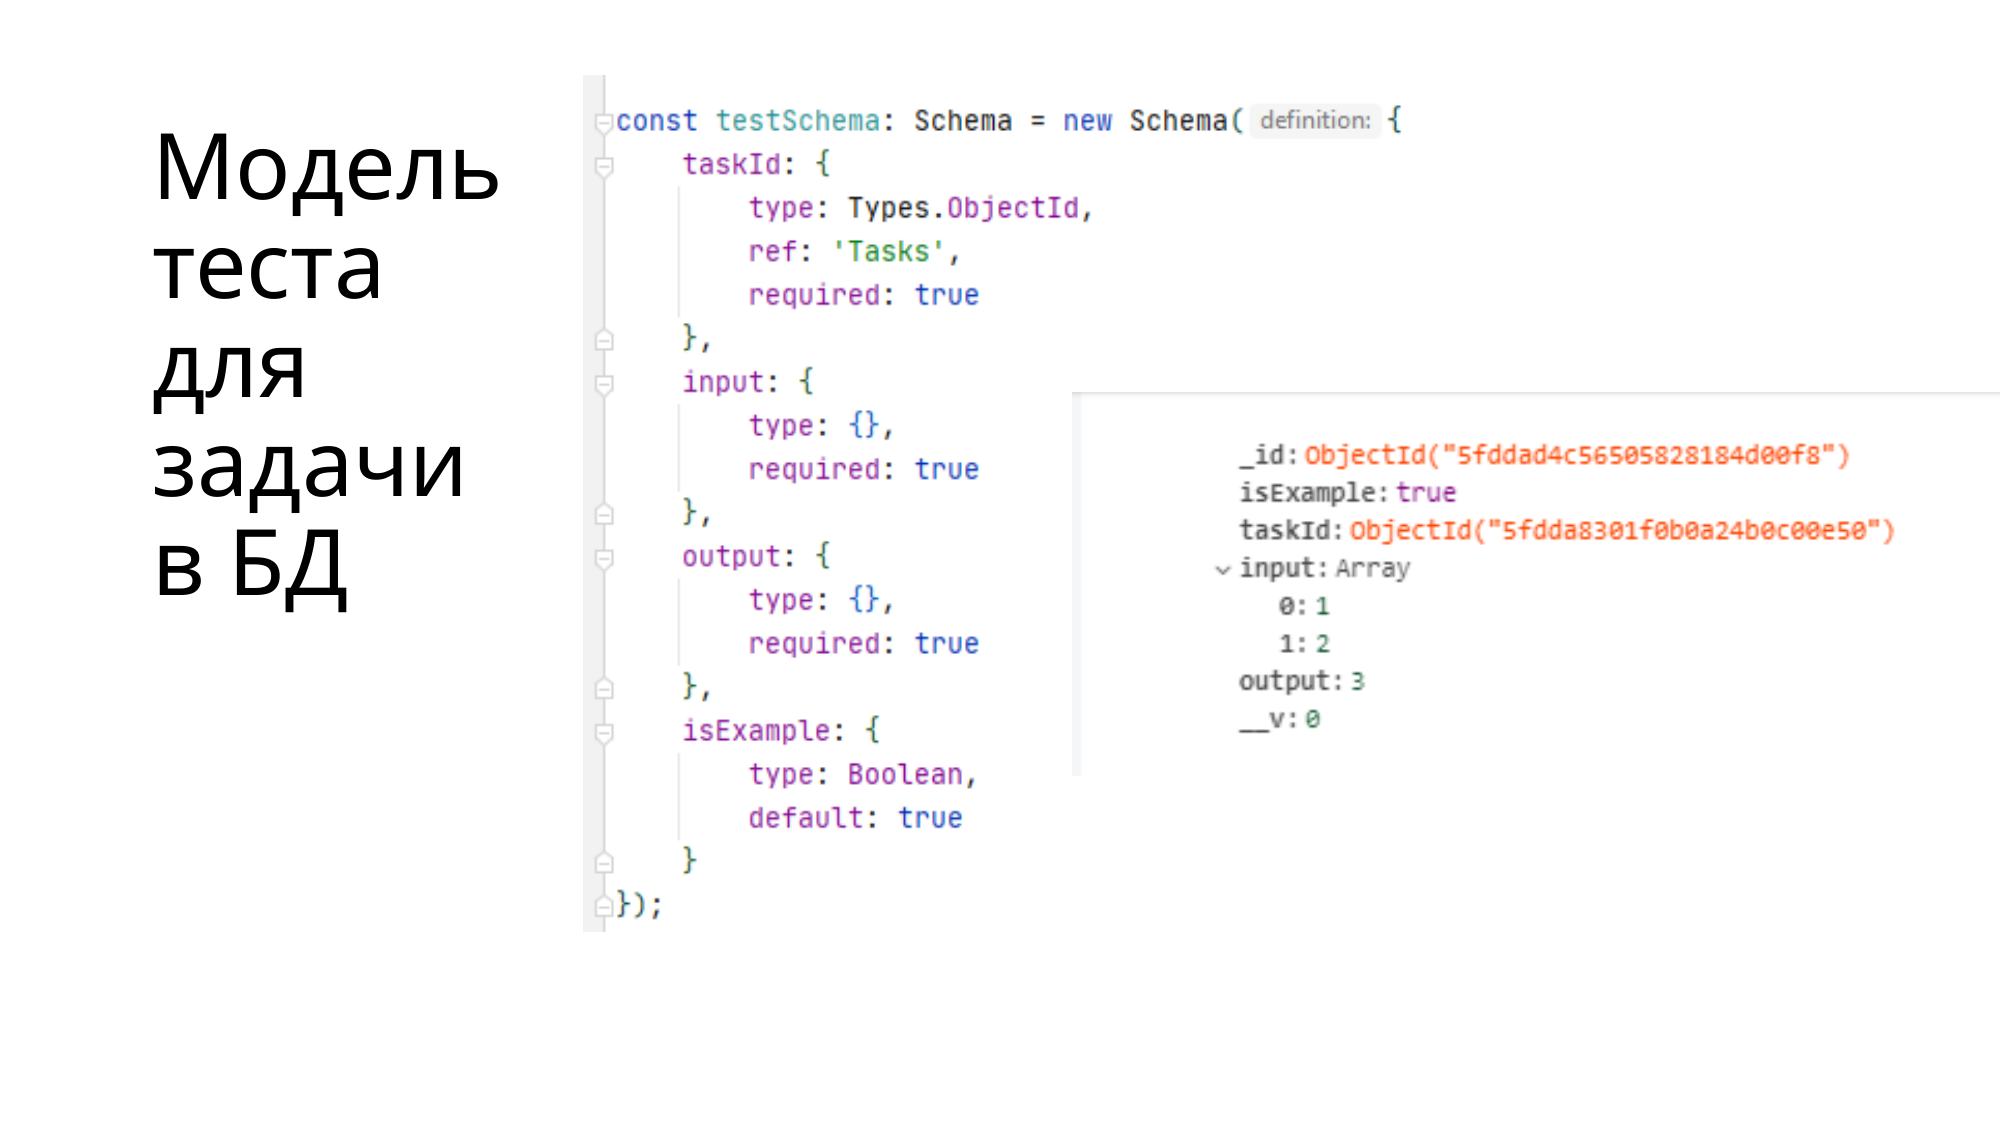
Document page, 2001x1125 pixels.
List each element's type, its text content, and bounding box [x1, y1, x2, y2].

title Модель теста для задачи в БД [137, 59, 598, 676]
picture [583, 75, 2000, 932]
